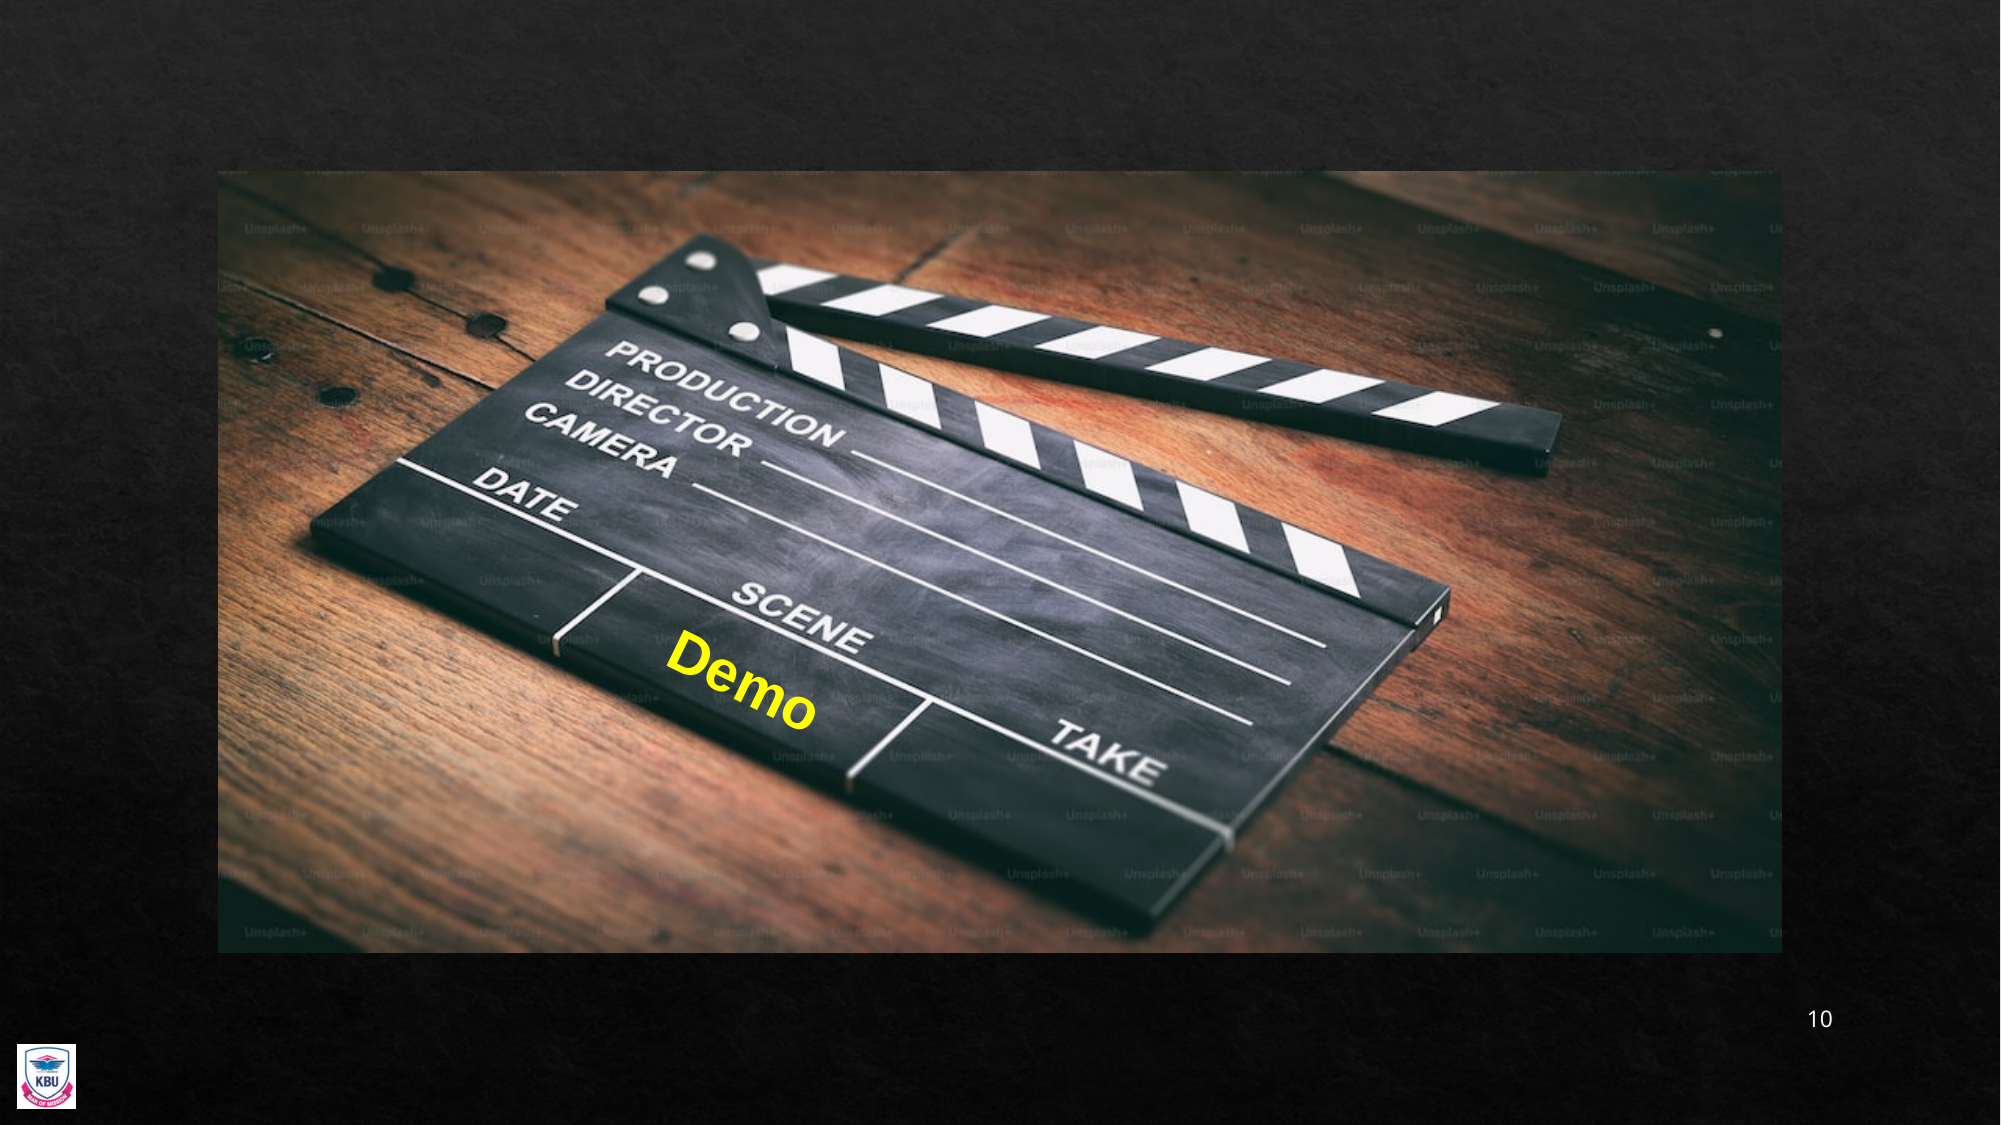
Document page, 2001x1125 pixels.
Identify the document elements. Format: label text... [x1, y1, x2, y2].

picture [218, 171, 1782, 954]
slide_number 10 [1724, 990, 1849, 1051]
picture [17, 1044, 76, 1109]
